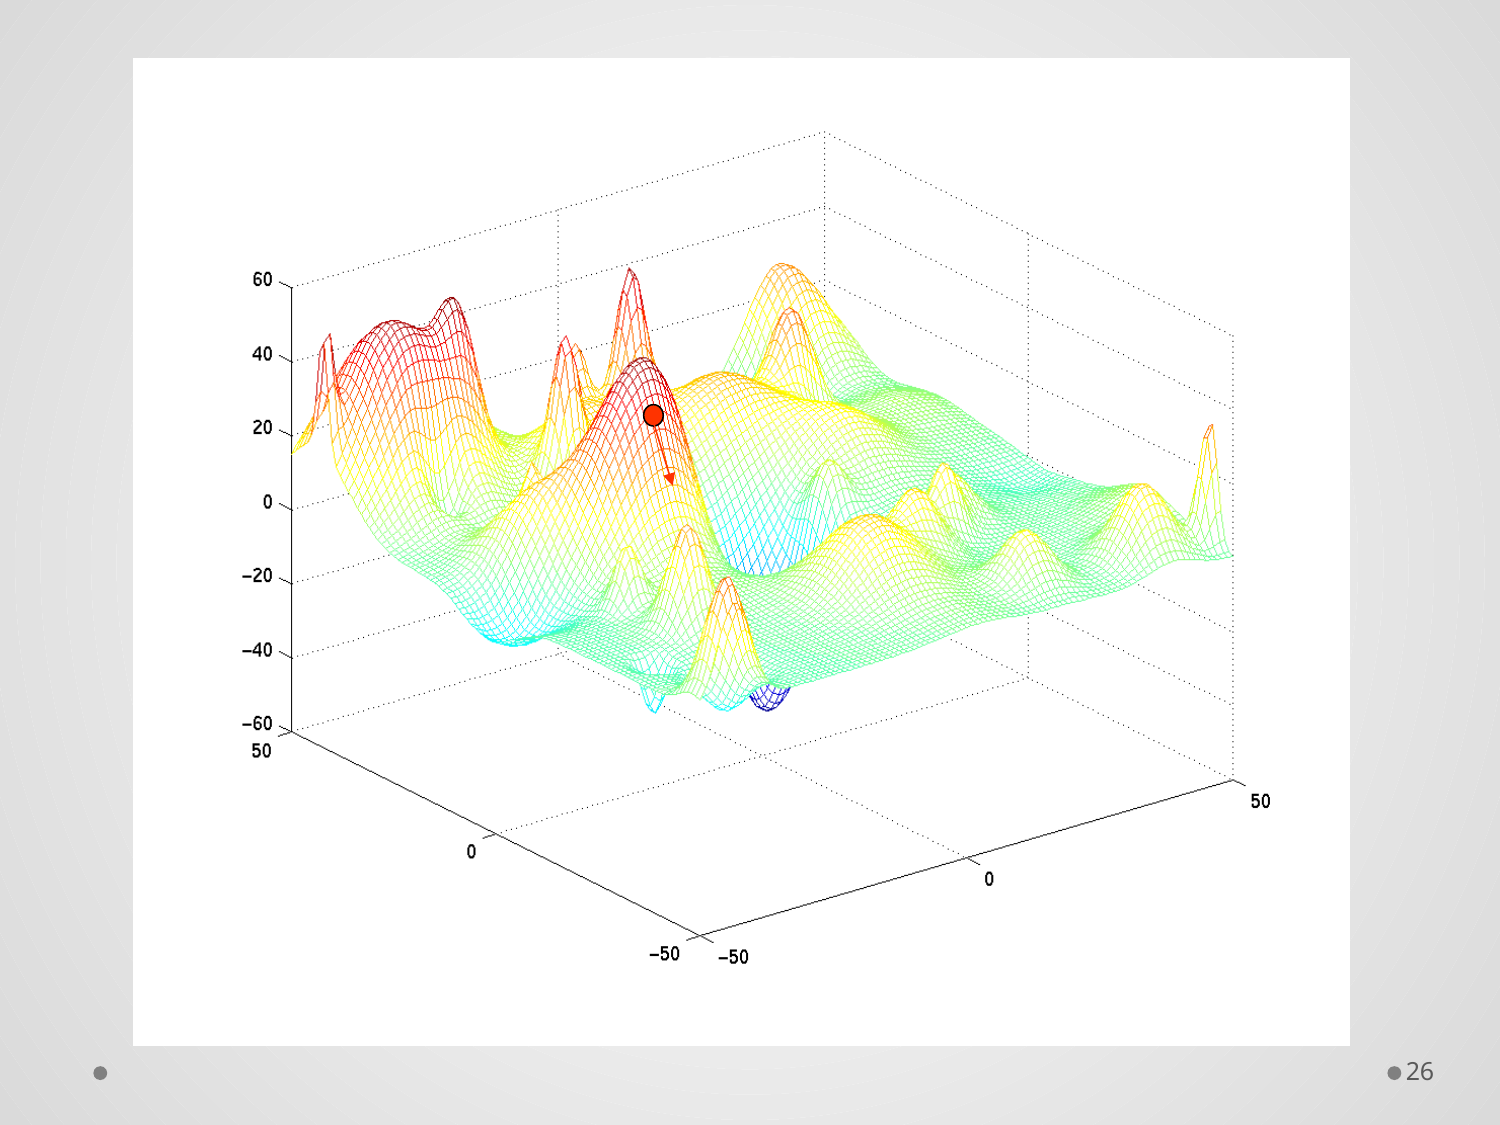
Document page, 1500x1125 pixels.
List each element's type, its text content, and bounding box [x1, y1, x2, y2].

slide_number 26 [1401, 1042, 1494, 1103]
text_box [133, 58, 1351, 1047]
